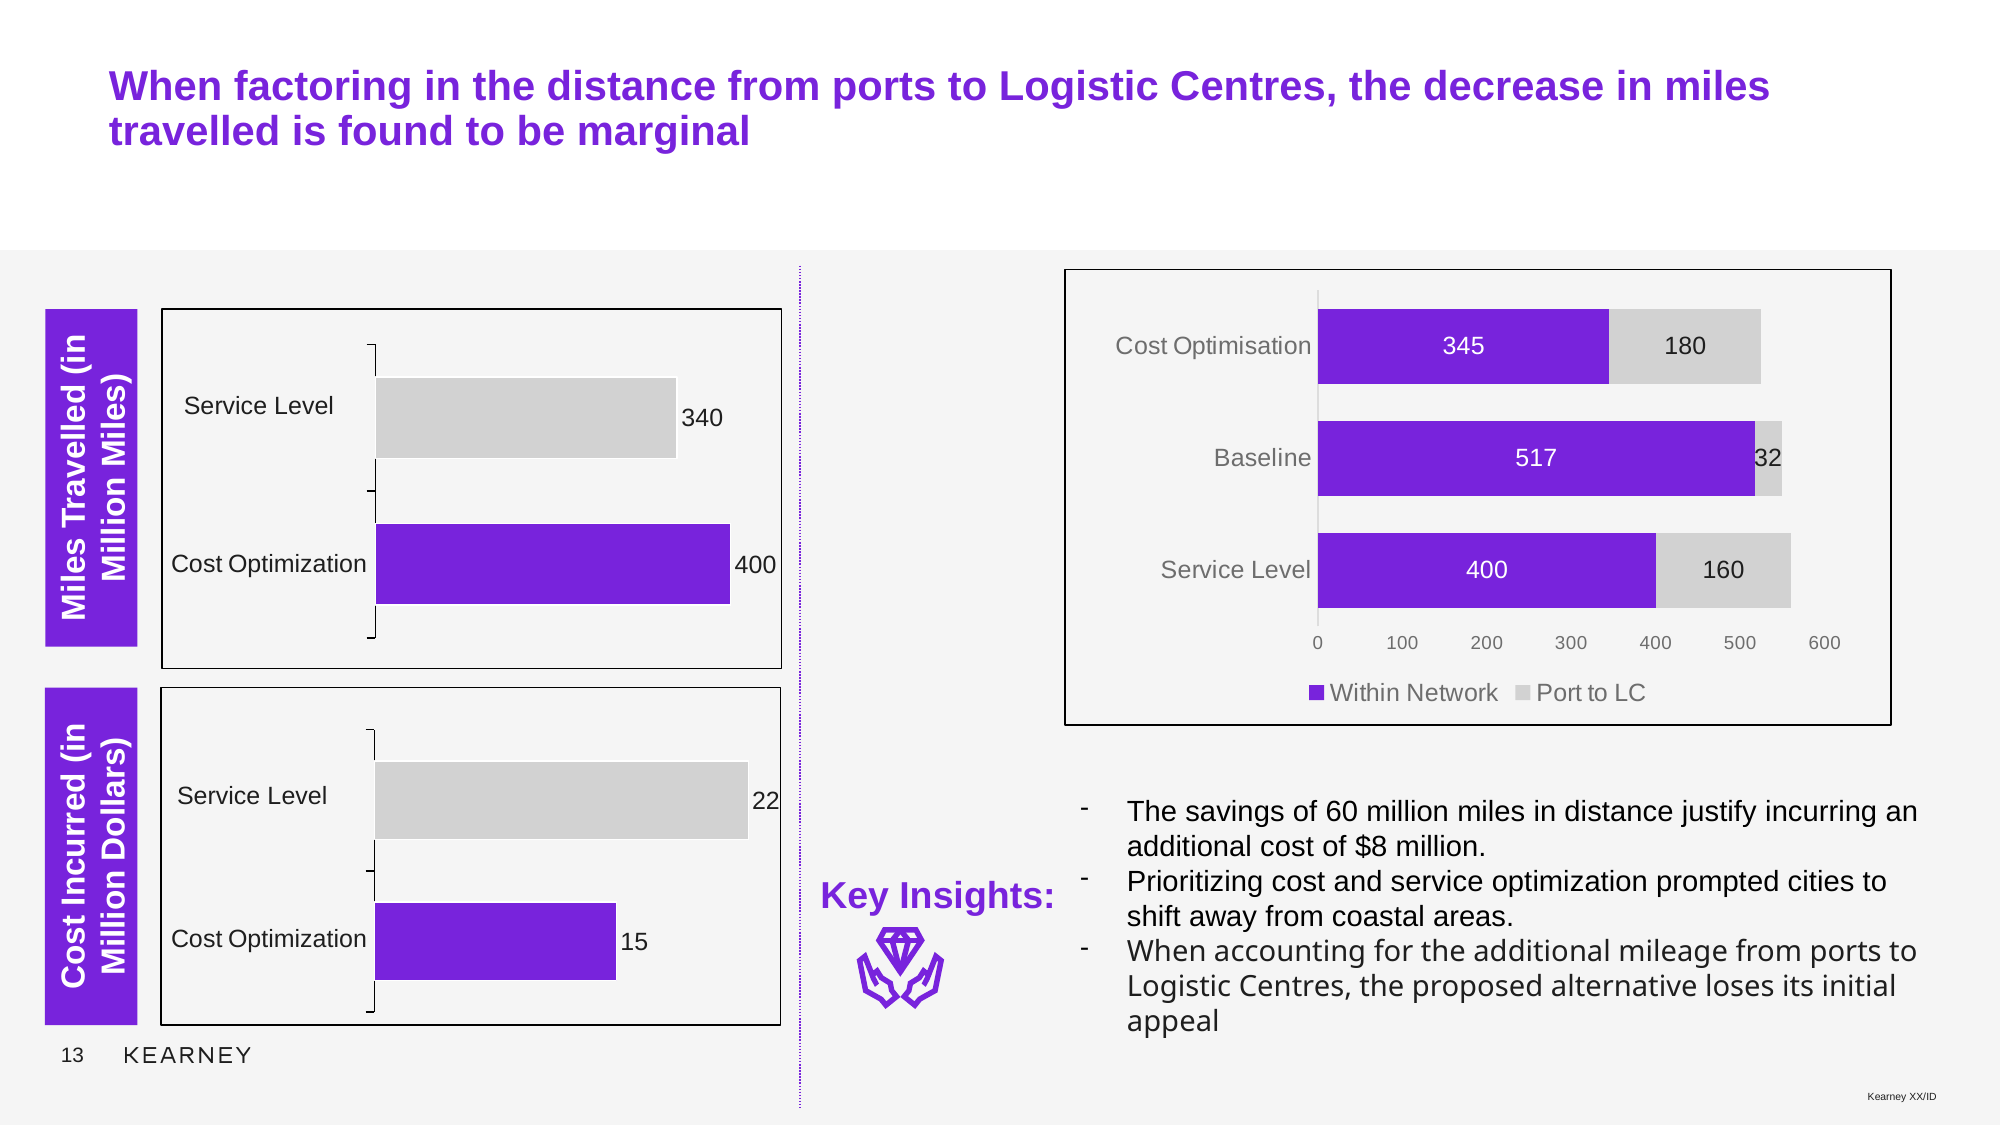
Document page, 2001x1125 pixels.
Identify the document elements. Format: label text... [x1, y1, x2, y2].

text_box Service Level [176, 783, 363, 811]
chart [363, 697, 784, 1044]
text_box Service Level [183, 393, 363, 421]
text_box [161, 429, 363, 669]
text_box Cost Optimization [170, 926, 363, 954]
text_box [856, 927, 945, 1009]
text_box Cost Optimization [170, 551, 363, 579]
text_box Cost Incurred (in Million Dollars) [44, 687, 138, 1026]
chart [1100, 281, 1857, 713]
text_box The savings of 60 million miles in distance justify incurring an additional cost of $8 million. Prioritizing cost and service optimization prompted cities to shift away from coastal areas. When accounting for the additional mileage from ports to Logistic Centres, the proposed alternative loses its initial appeal [1065, 750, 1948, 1125]
text_box Miles Travelled (in Million Miles) [45, 309, 138, 647]
chart [363, 311, 781, 671]
text_box [1064, 269, 1892, 725]
text_box [160, 687, 781, 1025]
text_box When factoring in the distance from ports to Logistic Centres, the decrease in miles travelled is found to be marginal [108, 64, 1812, 429]
text_box Key Insights: [801, 861, 1175, 927]
